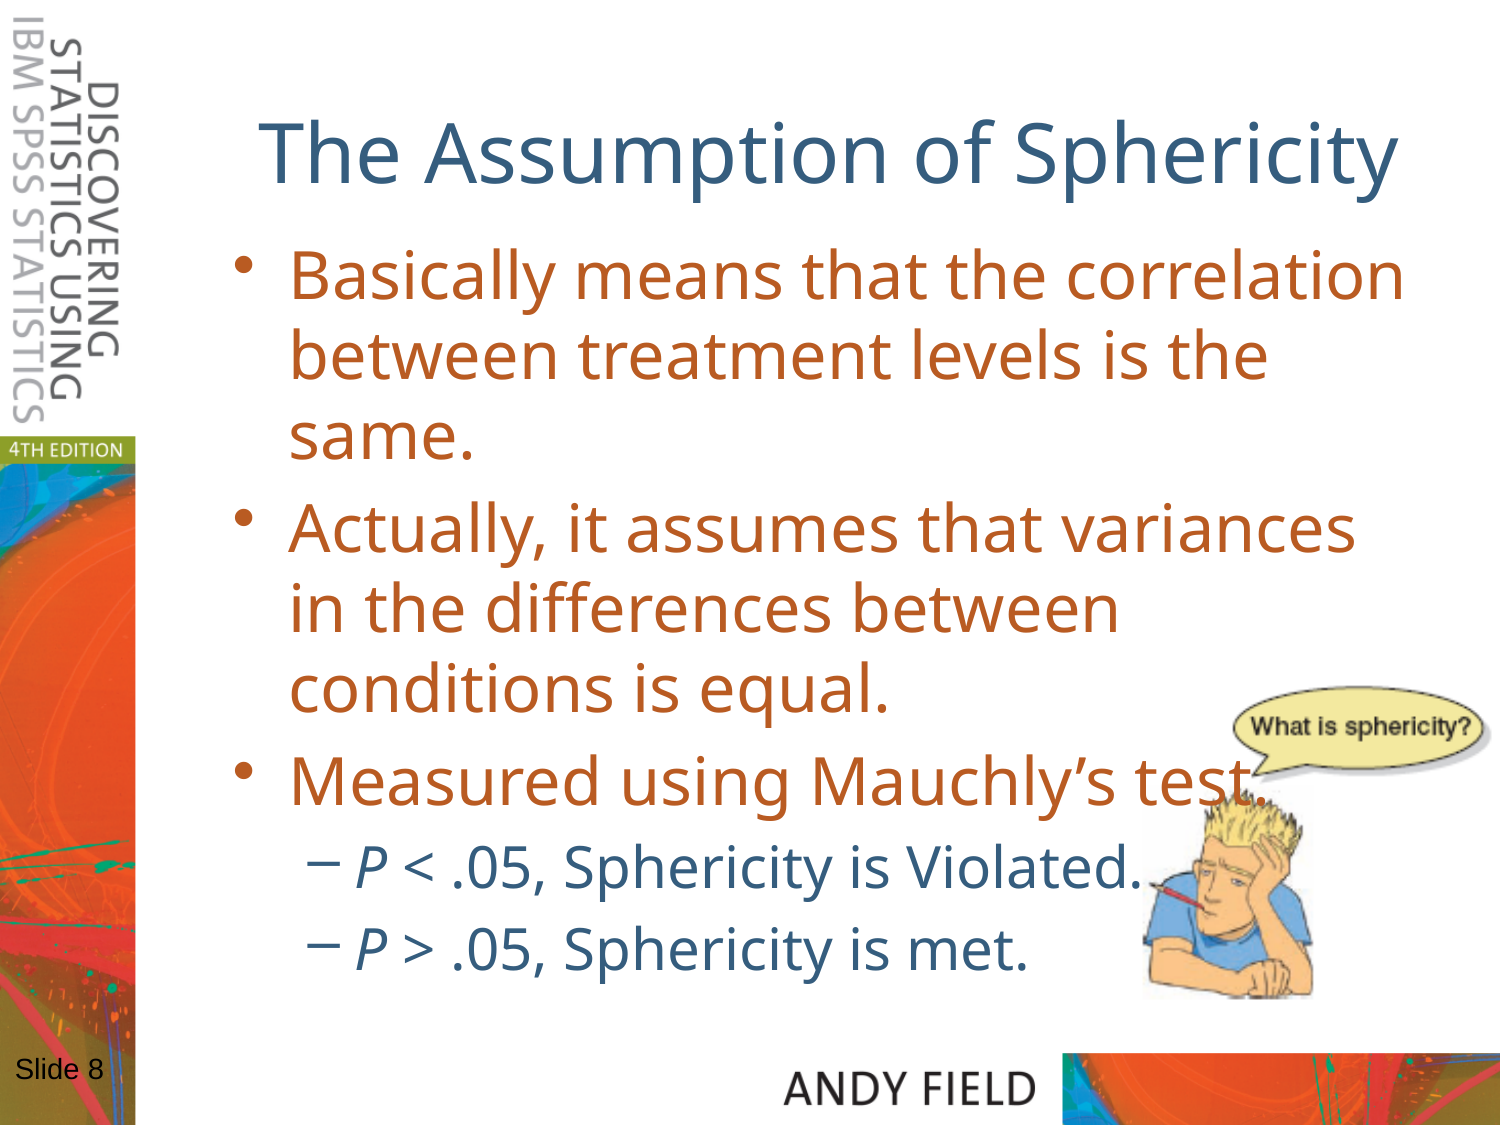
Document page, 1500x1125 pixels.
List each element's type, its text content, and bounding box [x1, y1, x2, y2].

title The Assumption of Sphericity [218, 56, 1440, 244]
picture [1127, 666, 1500, 1009]
list Basically means that the correlation between treatment levels is the same. Actually, it assumes that variances in the differences between conditions is equal. Measured using Mauchly’s test. P < .05, Sphericity is Violated. P > .05, Sphericity is met. [217, 224, 1427, 977]
slide_number Slide 8 [0, 1042, 141, 1103]
